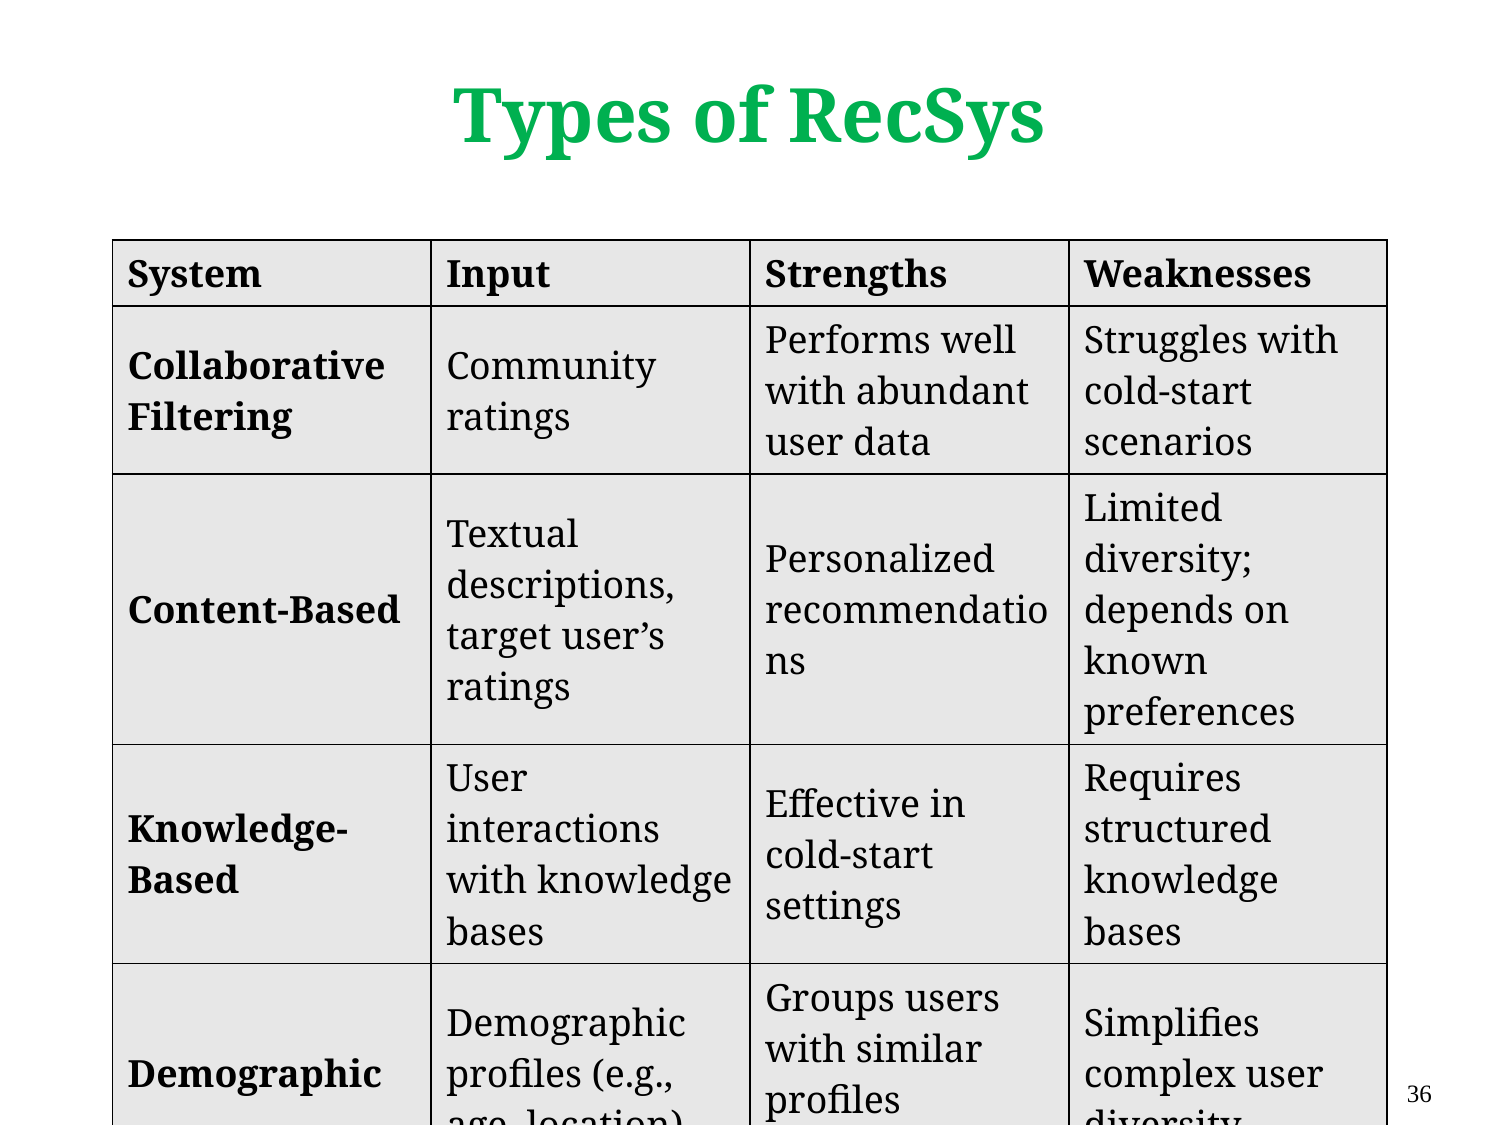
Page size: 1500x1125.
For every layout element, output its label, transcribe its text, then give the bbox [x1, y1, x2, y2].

table_cell Effective in cold-start settings [751, 745, 1068, 963]
table_cell Textual descriptions, target user’s ratings [432, 475, 749, 744]
slide_number 36 [1096, 1070, 1448, 1118]
table_cell Demographic profiles (e.g., age, location) [432, 964, 749, 1125]
table_cell Performs well with abundant user data [751, 307, 1068, 473]
table_cell Simplifies complex user diversity [1070, 964, 1386, 1125]
table_cell Content-Based [113, 475, 430, 744]
table_header System [113, 241, 430, 305]
table_cell Requires structured knowledge bases [1070, 745, 1386, 963]
table_cell User interactions with knowledge bases [432, 745, 749, 963]
table_cell Struggles with cold-start scenarios [1070, 307, 1386, 473]
table_header Input [432, 241, 749, 305]
table_cell Collaborative Filtering [113, 307, 430, 473]
table_header Weaknesses [1070, 241, 1386, 305]
title Types of RecSys [112, 37, 1388, 188]
table_cell Knowledge-Based [113, 745, 430, 963]
table_cell Personalized recommendations [751, 475, 1068, 744]
table_cell Groups users with similar profiles effectively [751, 964, 1068, 1125]
table_cell Community ratings [432, 307, 749, 473]
table_cell Demographic [113, 964, 430, 1125]
table_header Strengths [751, 241, 1068, 305]
table_cell Limited diversity; depends on known preferences [1070, 475, 1386, 744]
